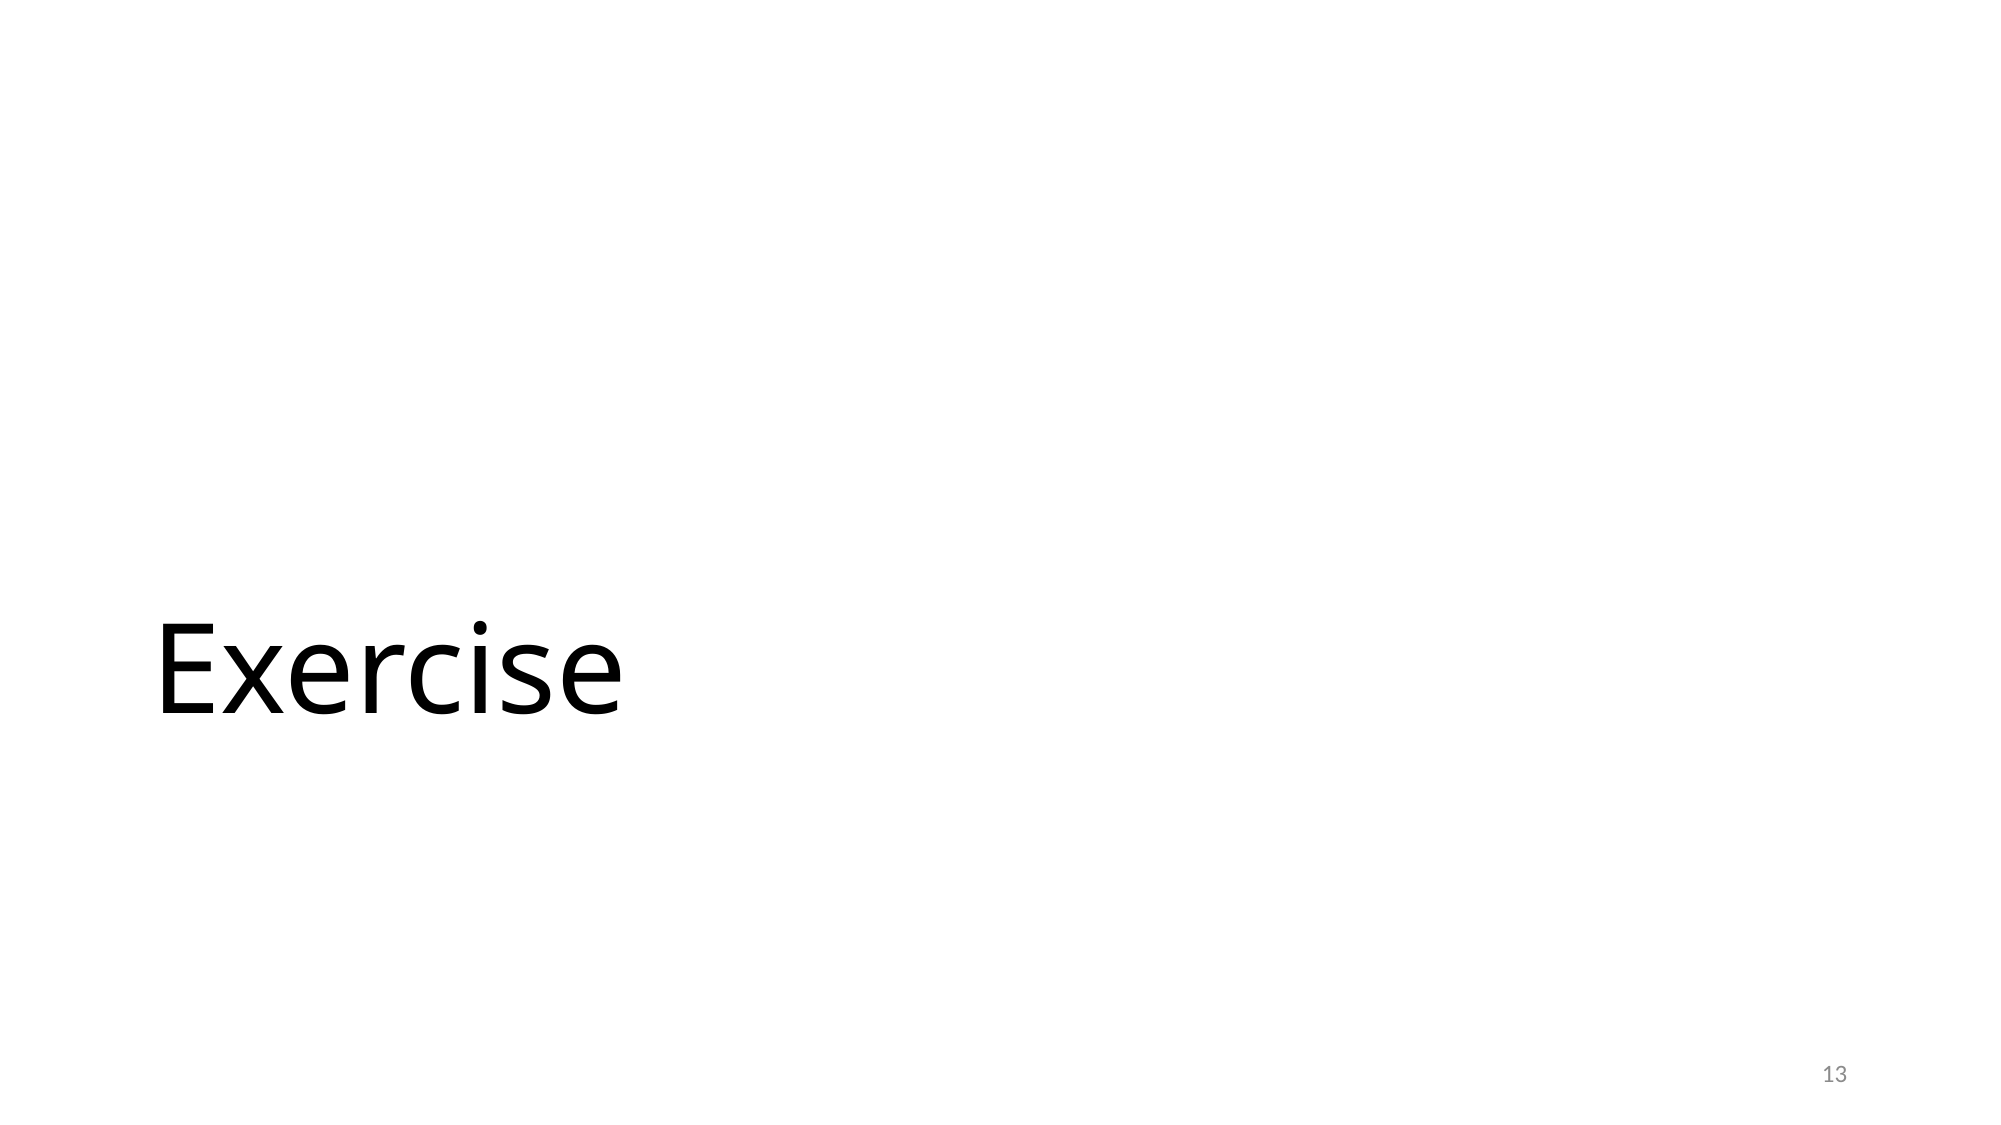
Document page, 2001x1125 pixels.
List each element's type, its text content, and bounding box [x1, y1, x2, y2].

title Exercise [136, 280, 1862, 749]
slide_number 13 [1412, 1042, 1863, 1103]
